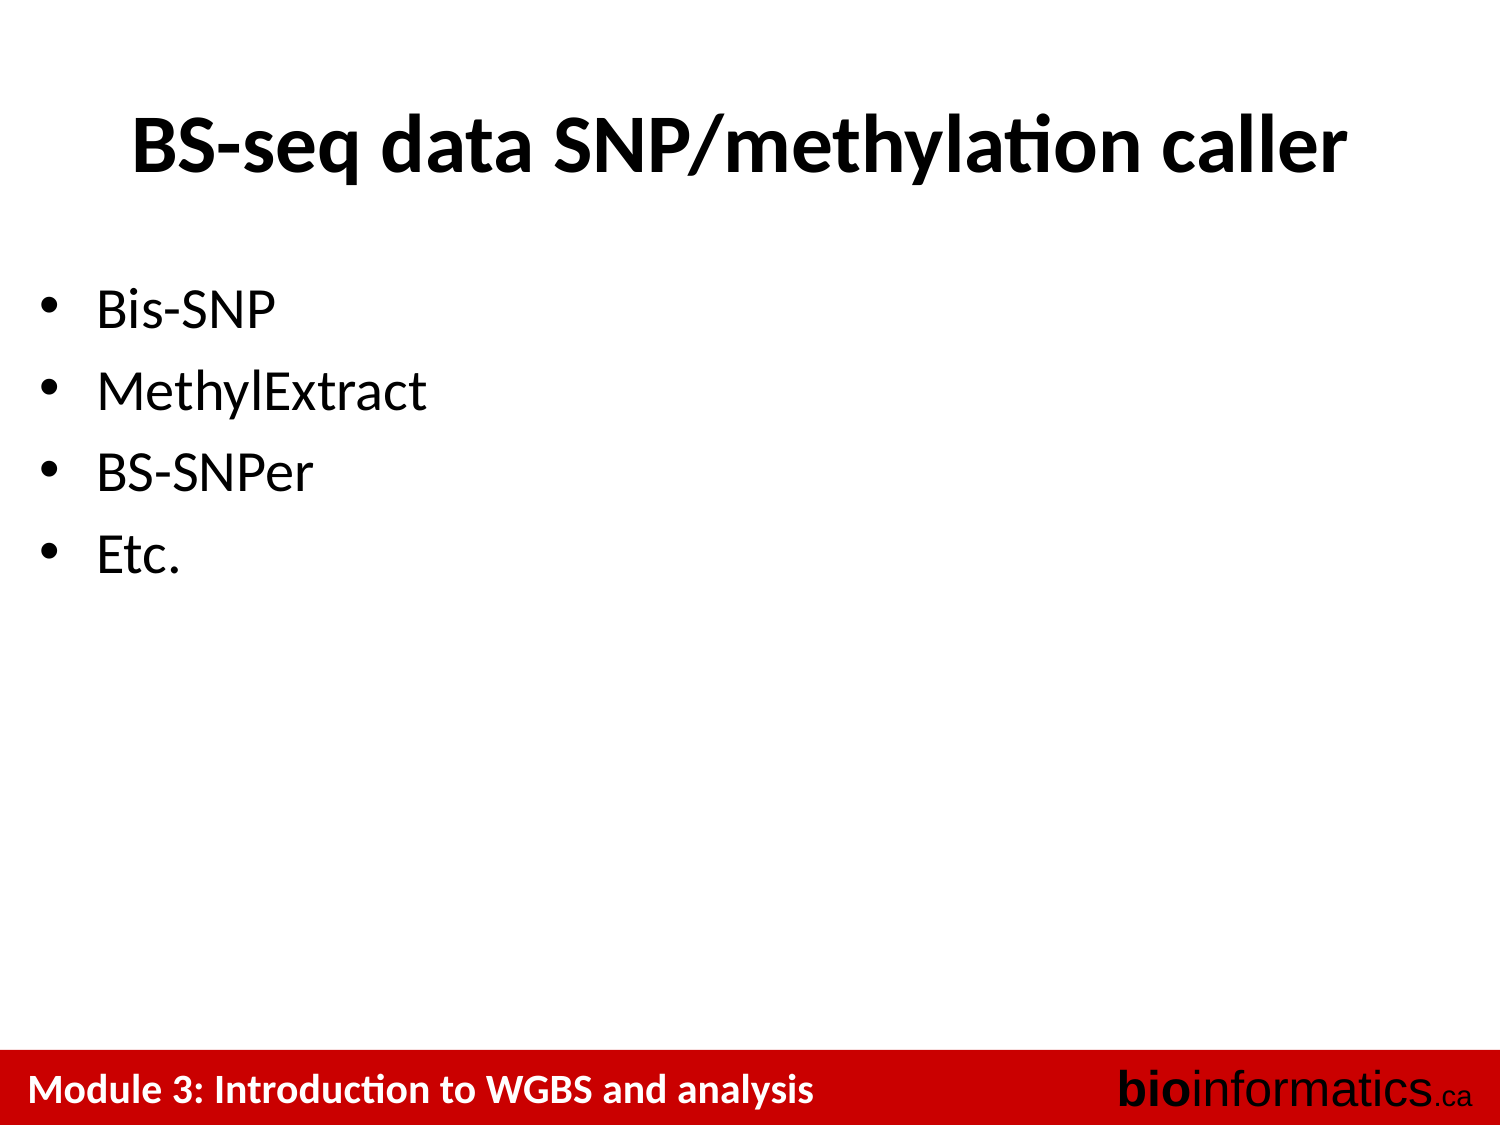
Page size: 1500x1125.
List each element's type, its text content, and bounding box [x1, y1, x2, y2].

title BS-seq data SNP/methylation caller [24, 45, 1475, 233]
list Bis-SNP MethylExtract BS-SNPer Etc. [24, 262, 1475, 1038]
